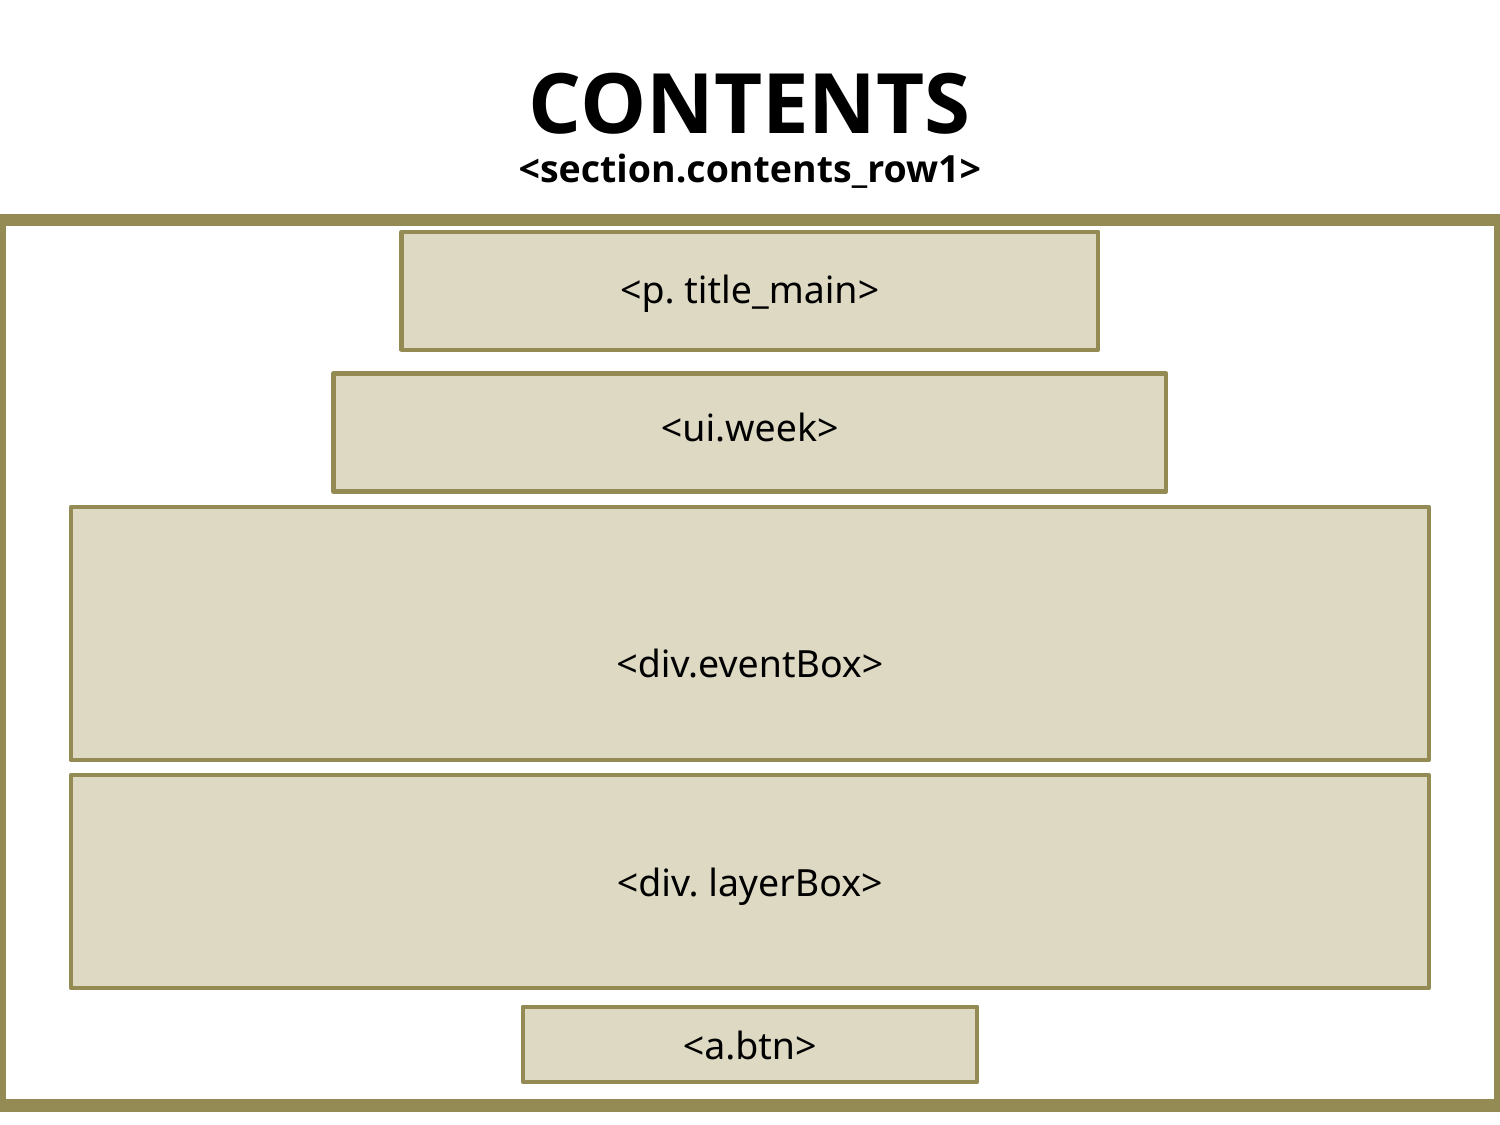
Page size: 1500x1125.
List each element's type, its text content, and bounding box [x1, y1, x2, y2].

text_box <a.btn> [668, 1014, 832, 1074]
text_box [0, 218, 1500, 1108]
text_box <div. layerBox> [602, 851, 898, 911]
text_box <section.contents_row1> [503, 137, 997, 197]
text_box [69, 773, 1431, 990]
text_box [399, 230, 1100, 352]
text_box <ui.week> [646, 397, 854, 457]
text_box <p. title_main> [605, 258, 895, 319]
text_box [331, 371, 1168, 494]
text_box CONTENTS [514, 42, 986, 137]
text_box [69, 505, 1431, 762]
text_box [521, 1005, 979, 1084]
text_box <div.eventBox> [601, 632, 899, 693]
